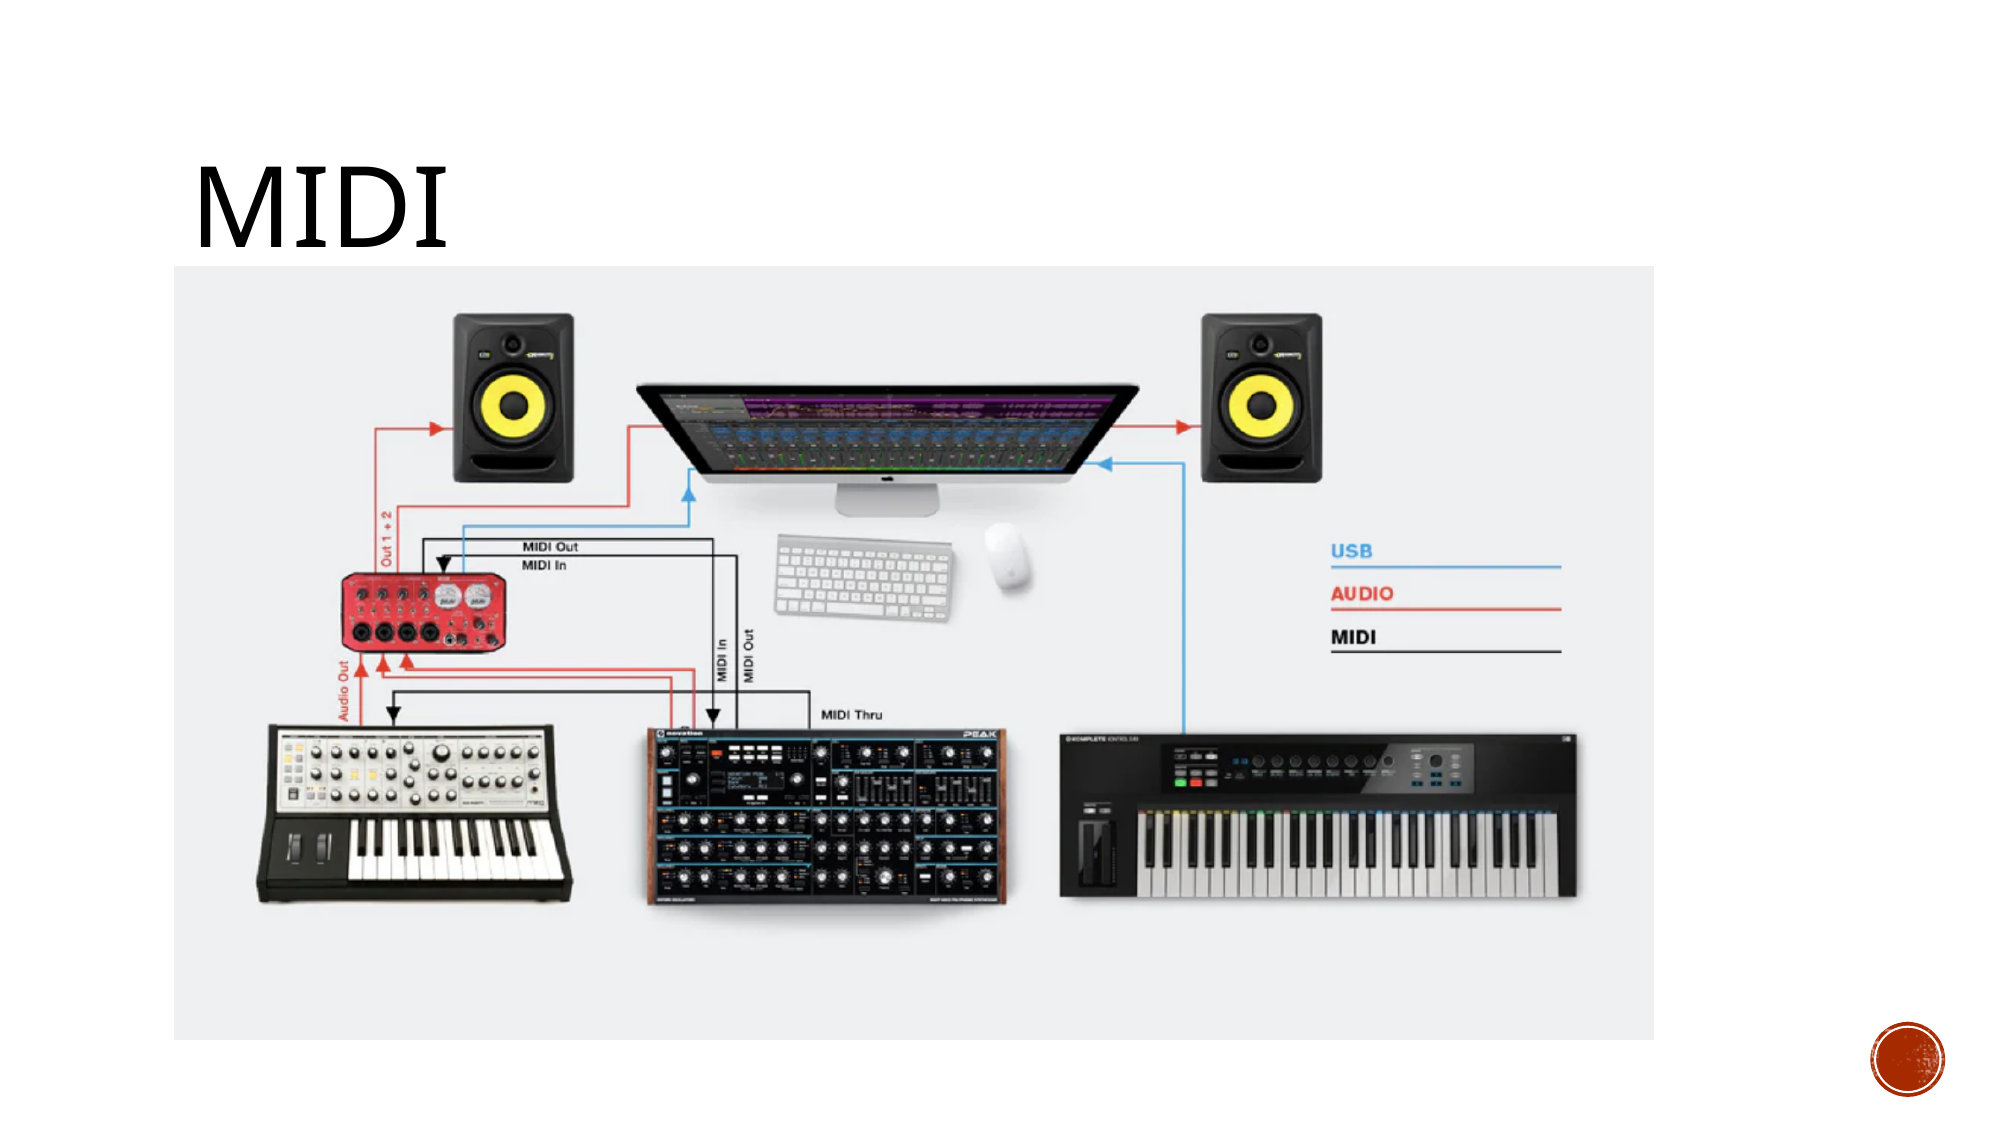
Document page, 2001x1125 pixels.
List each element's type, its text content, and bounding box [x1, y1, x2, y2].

title Midi [175, 79, 1826, 344]
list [177, 270, 1652, 1037]
